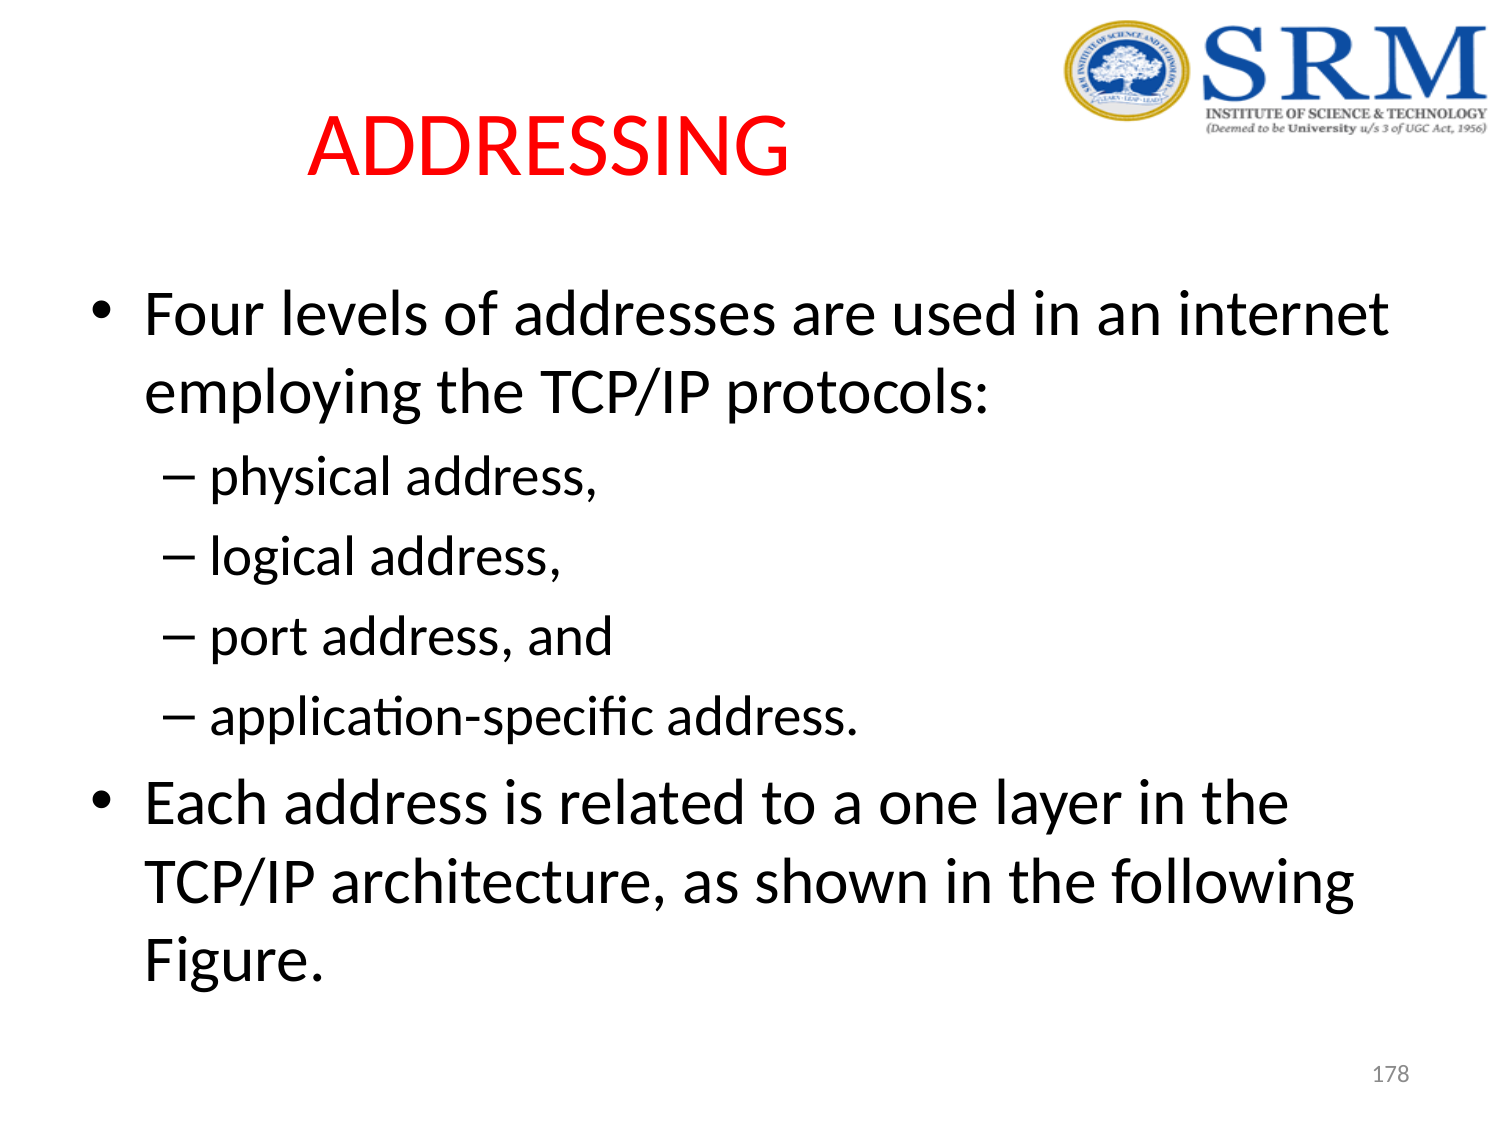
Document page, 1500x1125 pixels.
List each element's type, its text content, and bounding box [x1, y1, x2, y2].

title ADDRESSING [75, 45, 1025, 233]
list Four levels of addresses are used in an internet employing the TCP/IP protocols: physical address, logical address, port address, and application-specific address. Each address is related to a one layer in the TCP/IP architecture, as shown in the following Figure. [75, 262, 1475, 1005]
picture [1059, 0, 1500, 151]
slide_number 178 [1074, 1042, 1425, 1103]
